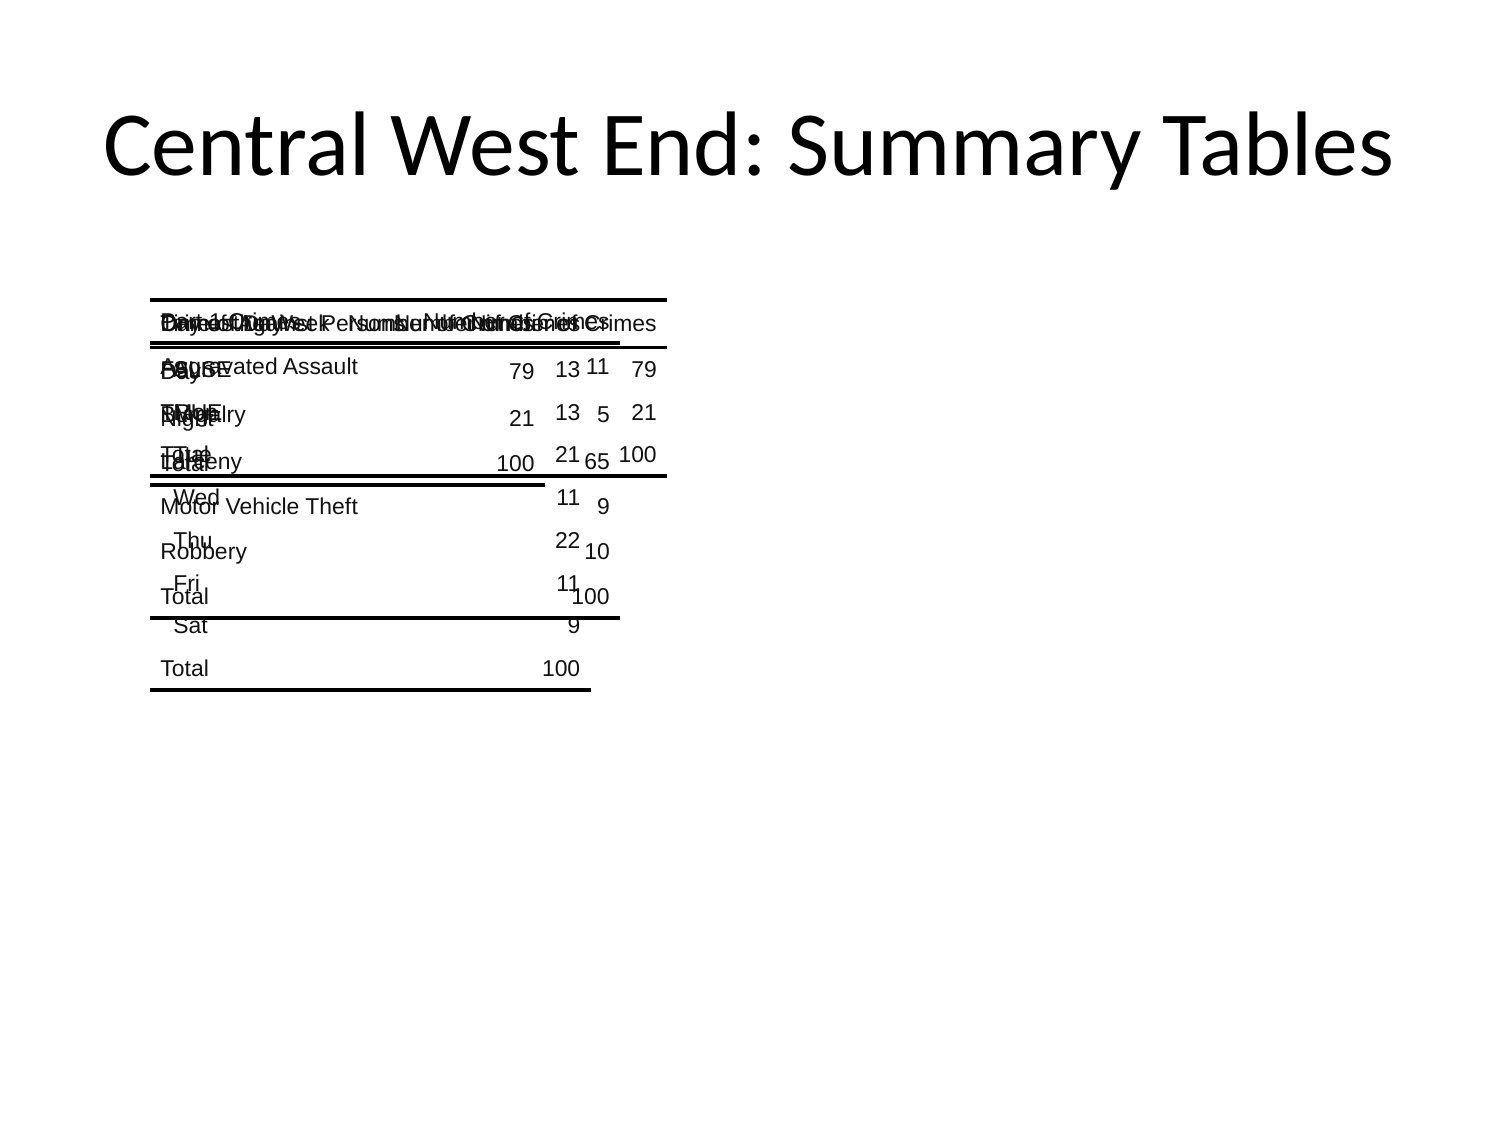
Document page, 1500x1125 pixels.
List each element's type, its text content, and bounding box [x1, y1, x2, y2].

table_cell 79 [545, 349, 667, 391]
table_cell Total [150, 442, 316, 483]
table_cell 100 [316, 442, 545, 483]
table_cell Wed [150, 487, 362, 519]
table_cell 11 [362, 478, 591, 519]
table_header Number of Crimes [545, 302, 667, 346]
table_cell Sat [150, 604, 362, 647]
table_cell 9 [591, 485, 620, 528]
table_cell 11 [362, 562, 591, 604]
table_cell Total [150, 647, 362, 688]
table_cell 100 [362, 647, 591, 688]
table_cell 21 [545, 391, 667, 433]
table_cell 100 [591, 575, 620, 616]
table_cell 9 [362, 604, 591, 647]
table_cell 22 [362, 519, 591, 562]
table_cell 10 [591, 528, 620, 575]
table_cell Fri [150, 562, 362, 604]
table_cell 79 [316, 349, 545, 395]
table_header Number of Crimes [316, 302, 545, 346]
table_cell Night [150, 395, 316, 442]
table_cell Thu [150, 519, 362, 562]
table_header Time of Day [150, 302, 316, 346]
table_cell Day [150, 349, 316, 395]
table_cell 65 [591, 478, 620, 485]
title Central West End: Summary Tables [75, 45, 1425, 233]
table_cell 21 [316, 395, 545, 442]
table_cell 100 [545, 433, 667, 474]
